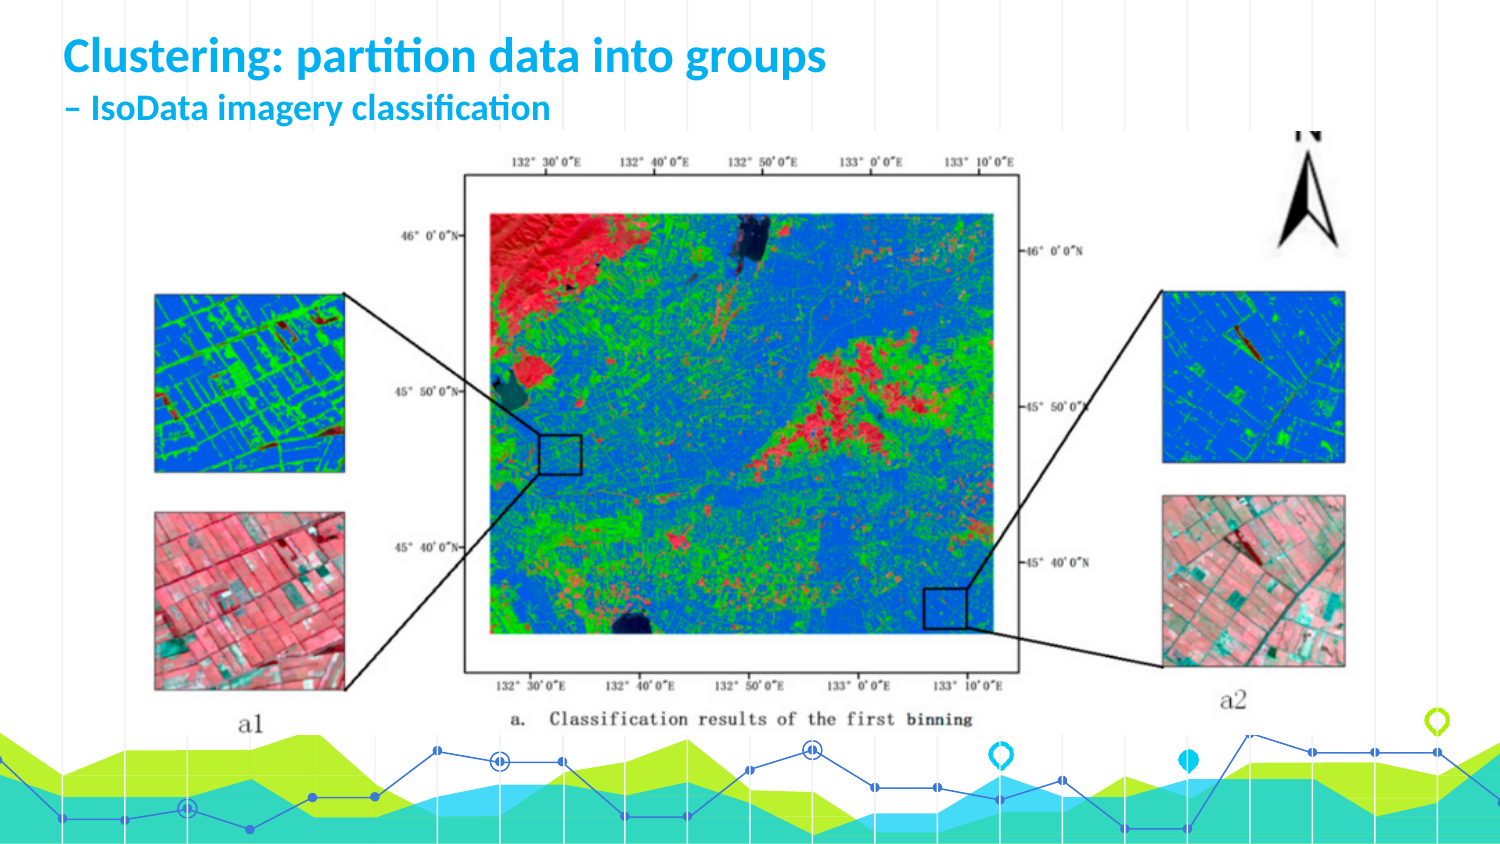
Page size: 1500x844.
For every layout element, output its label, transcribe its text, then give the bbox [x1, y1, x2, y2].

text_box Clustering: partition data into groups – IsoData imagery classification [48, 15, 1500, 176]
picture [1189, 749, 1199, 774]
picture [1178, 749, 1186, 774]
picture [143, 131, 1356, 736]
text_box [266, 742, 332, 746]
picture [988, 741, 999, 771]
picture [1439, 707, 1450, 737]
picture [1424, 707, 1436, 737]
picture [1001, 741, 1014, 771]
